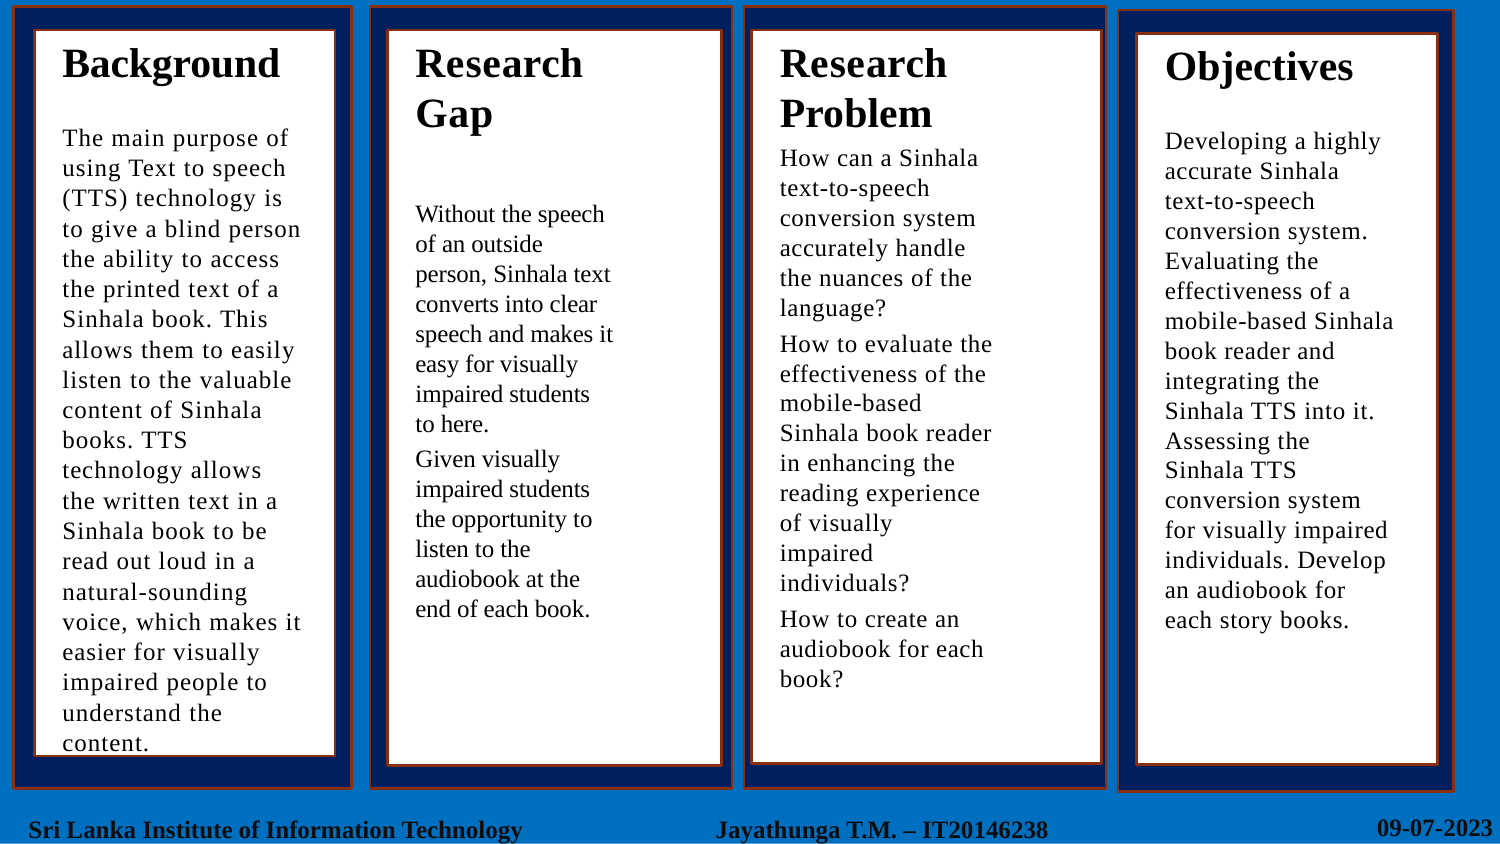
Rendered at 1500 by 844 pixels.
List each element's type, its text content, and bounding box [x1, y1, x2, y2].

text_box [368, 4, 734, 790]
text_box 09-07-2023 [1212, 809, 1494, 842]
text_box [0, 0, 1500, 844]
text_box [1116, 8, 1456, 794]
text_box Sri Lanka Institute of Information Technology [0, 811, 549, 844]
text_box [11, 4, 354, 790]
text_box Jayathunga T.M. – IT20146238 [549, 811, 1213, 844]
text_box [742, 4, 1108, 790]
